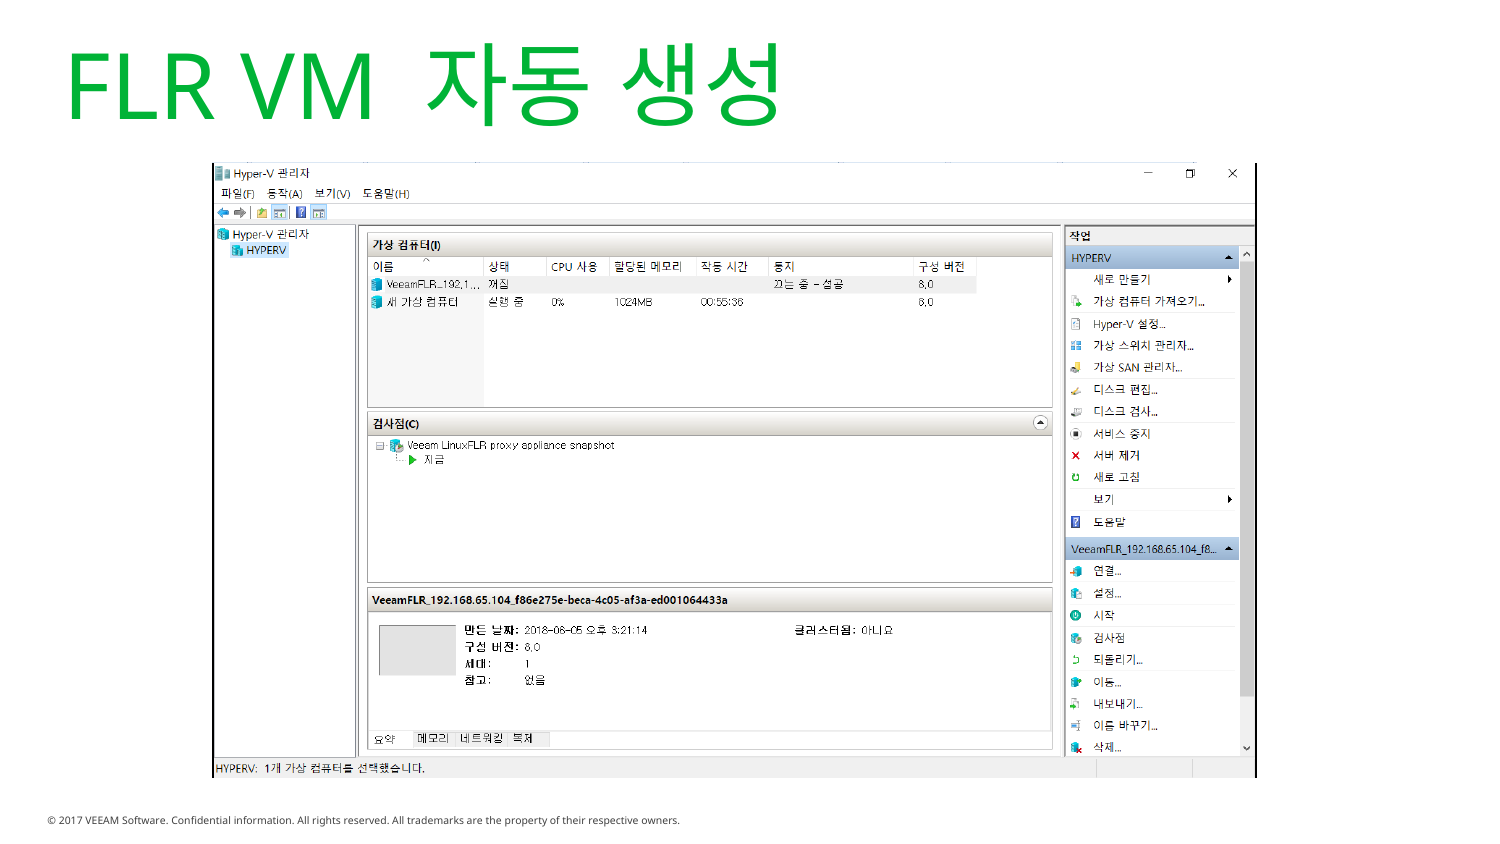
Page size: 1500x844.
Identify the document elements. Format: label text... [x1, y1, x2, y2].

title FLR VM 자동 생성 [63, 28, 1436, 140]
picture [211, 162, 1257, 779]
